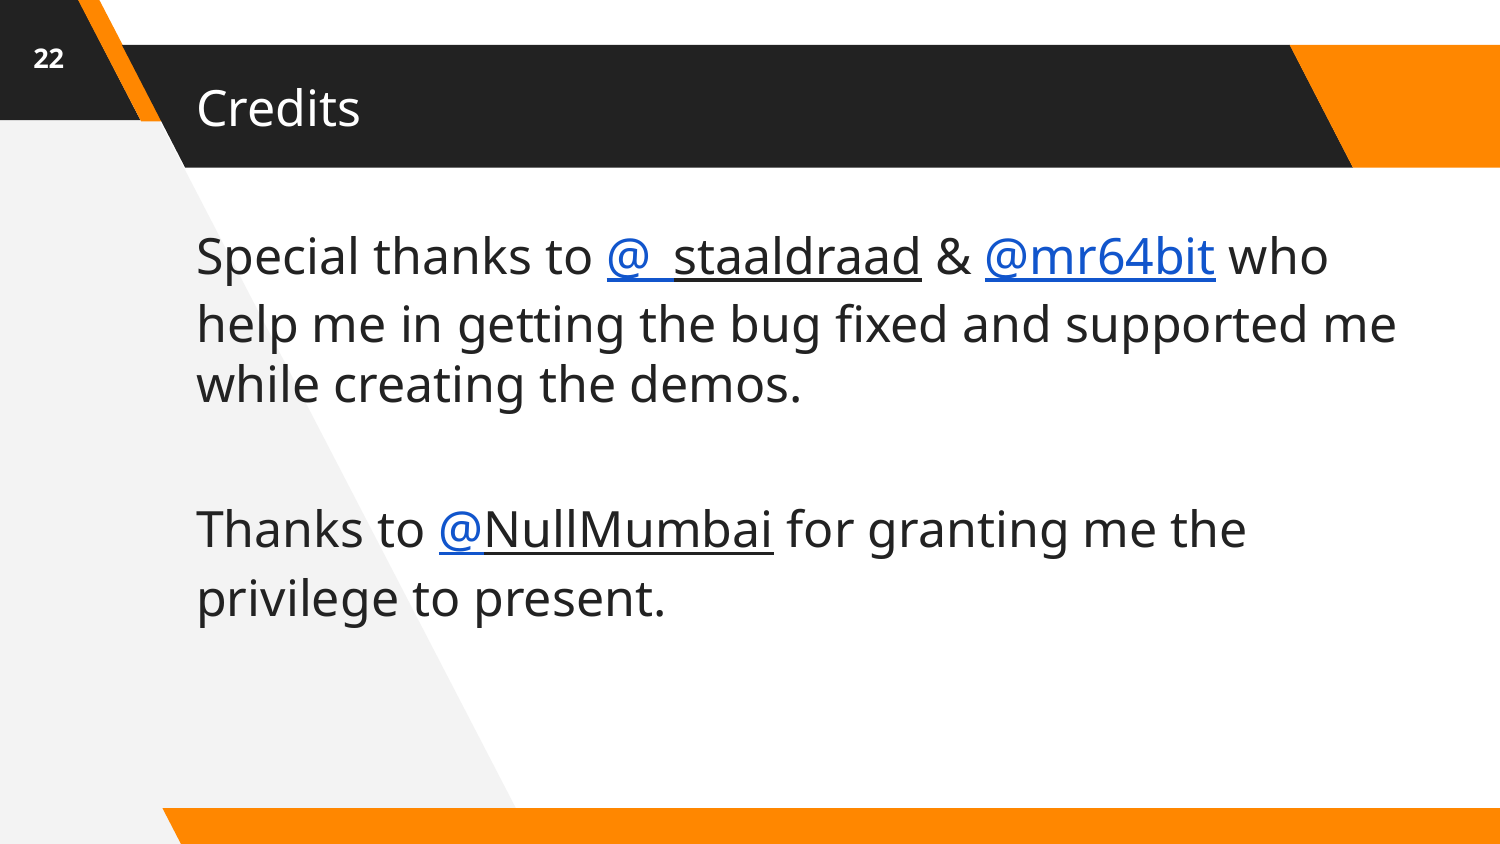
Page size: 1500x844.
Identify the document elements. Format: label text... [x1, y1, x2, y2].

list Special thanks to @_staaldraad & @mr64bit who help me in getting the bug fixed and supported me while creating the demos. Thanks to @NullMumbai for granting me the privilege to present. [181, 209, 1425, 808]
slide_number 22 [0, 0, 98, 121]
title Credits [181, 45, 1285, 169]
